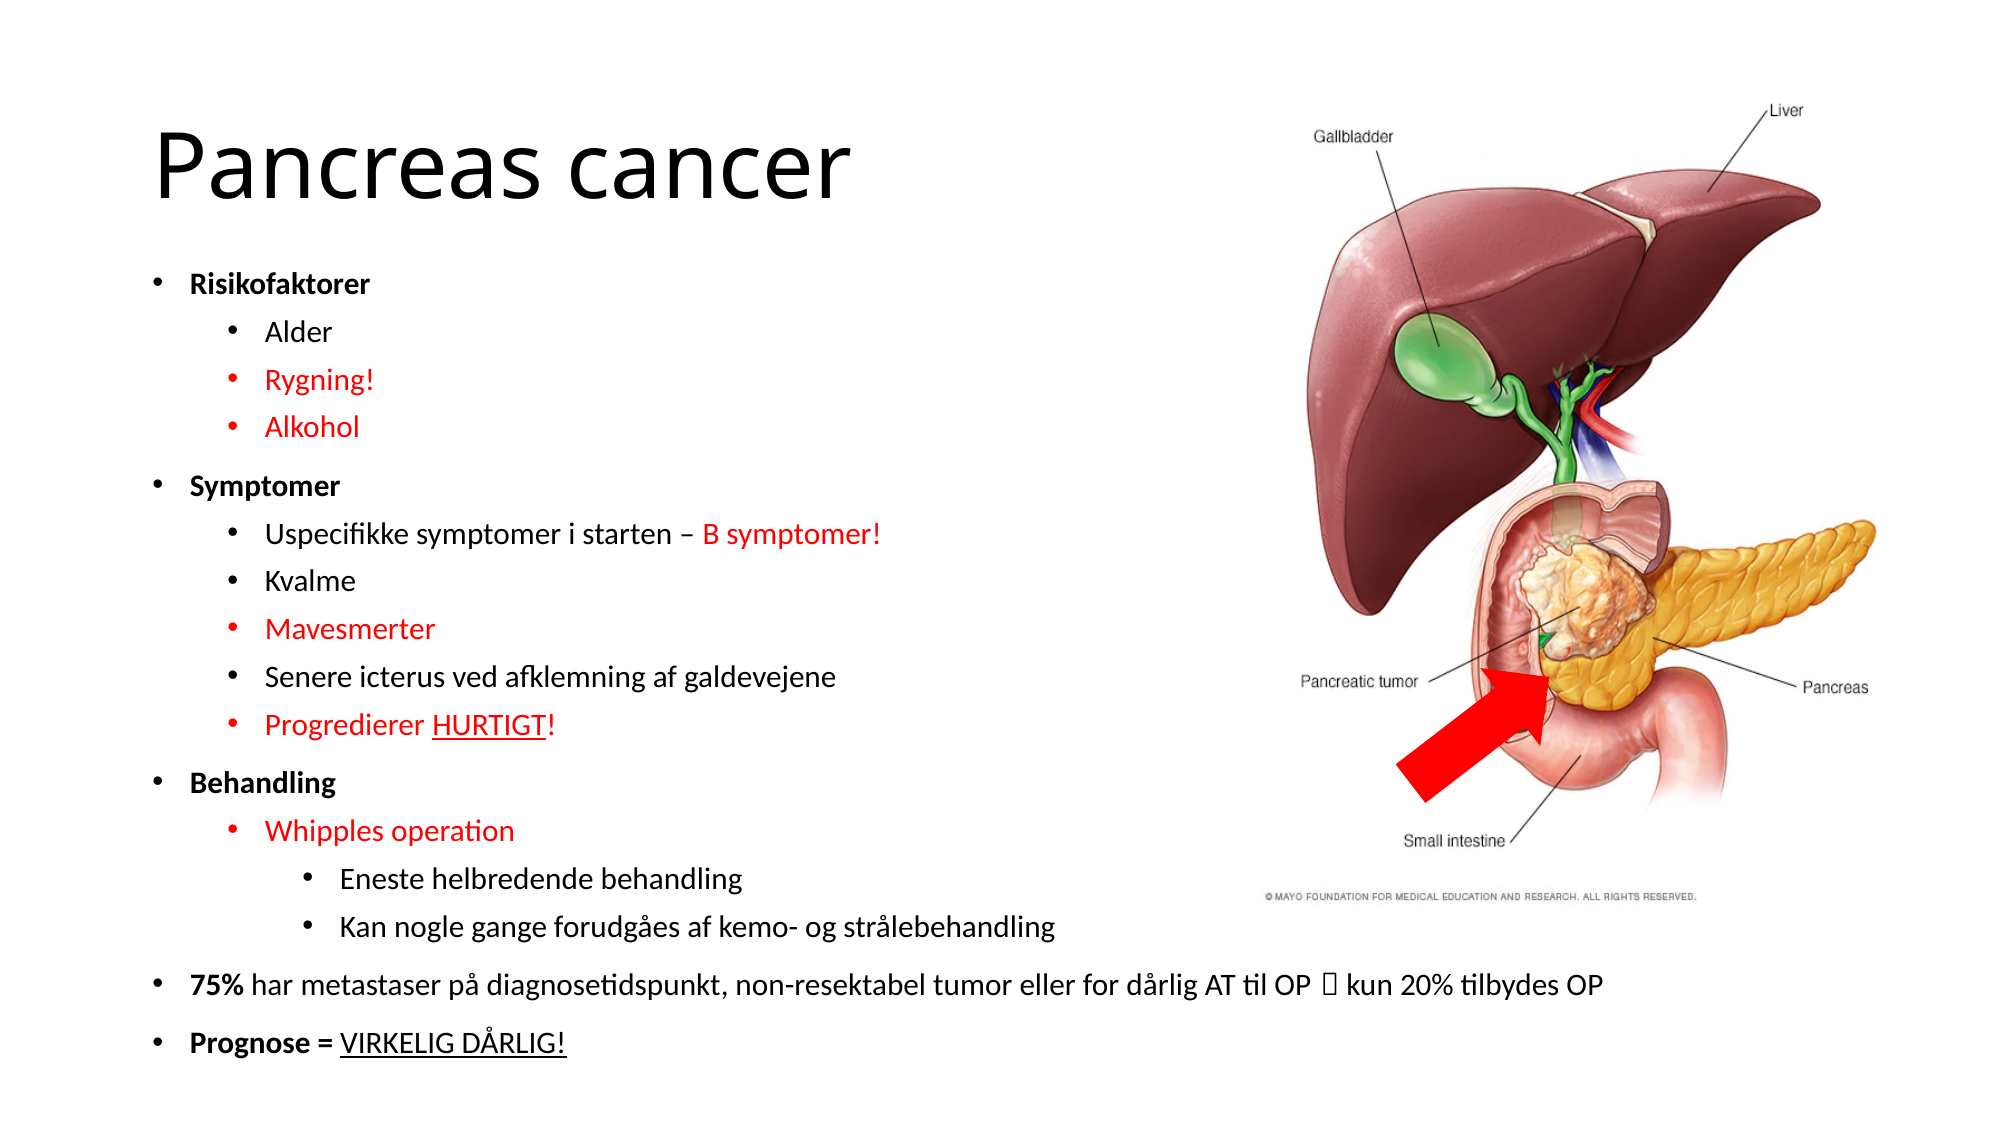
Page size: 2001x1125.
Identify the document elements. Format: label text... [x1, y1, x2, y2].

picture [1260, 46, 1965, 905]
title Pancreas cancer [137, 59, 1260, 255]
list Risikofaktorer Alder Rygning! Alkohol Symptomer Uspecifikke symptomer i starten – B symptomer! Kvalme Mavesmerter Senere icterus ved afklemning af galdevejene Progredierer HURTIGT! Behandling Whipples operation Eneste helbredende behandling Kan nogle gange forudgåes af kemo- og strålebehandling 75% har metastaser på diagnosetidspunkt, non-resektabel tumor eller for dårlig AT til OP  kun 20% tilbydes OP Prognose = VIRKELIG DÅRLIG! [137, 255, 1863, 970]
